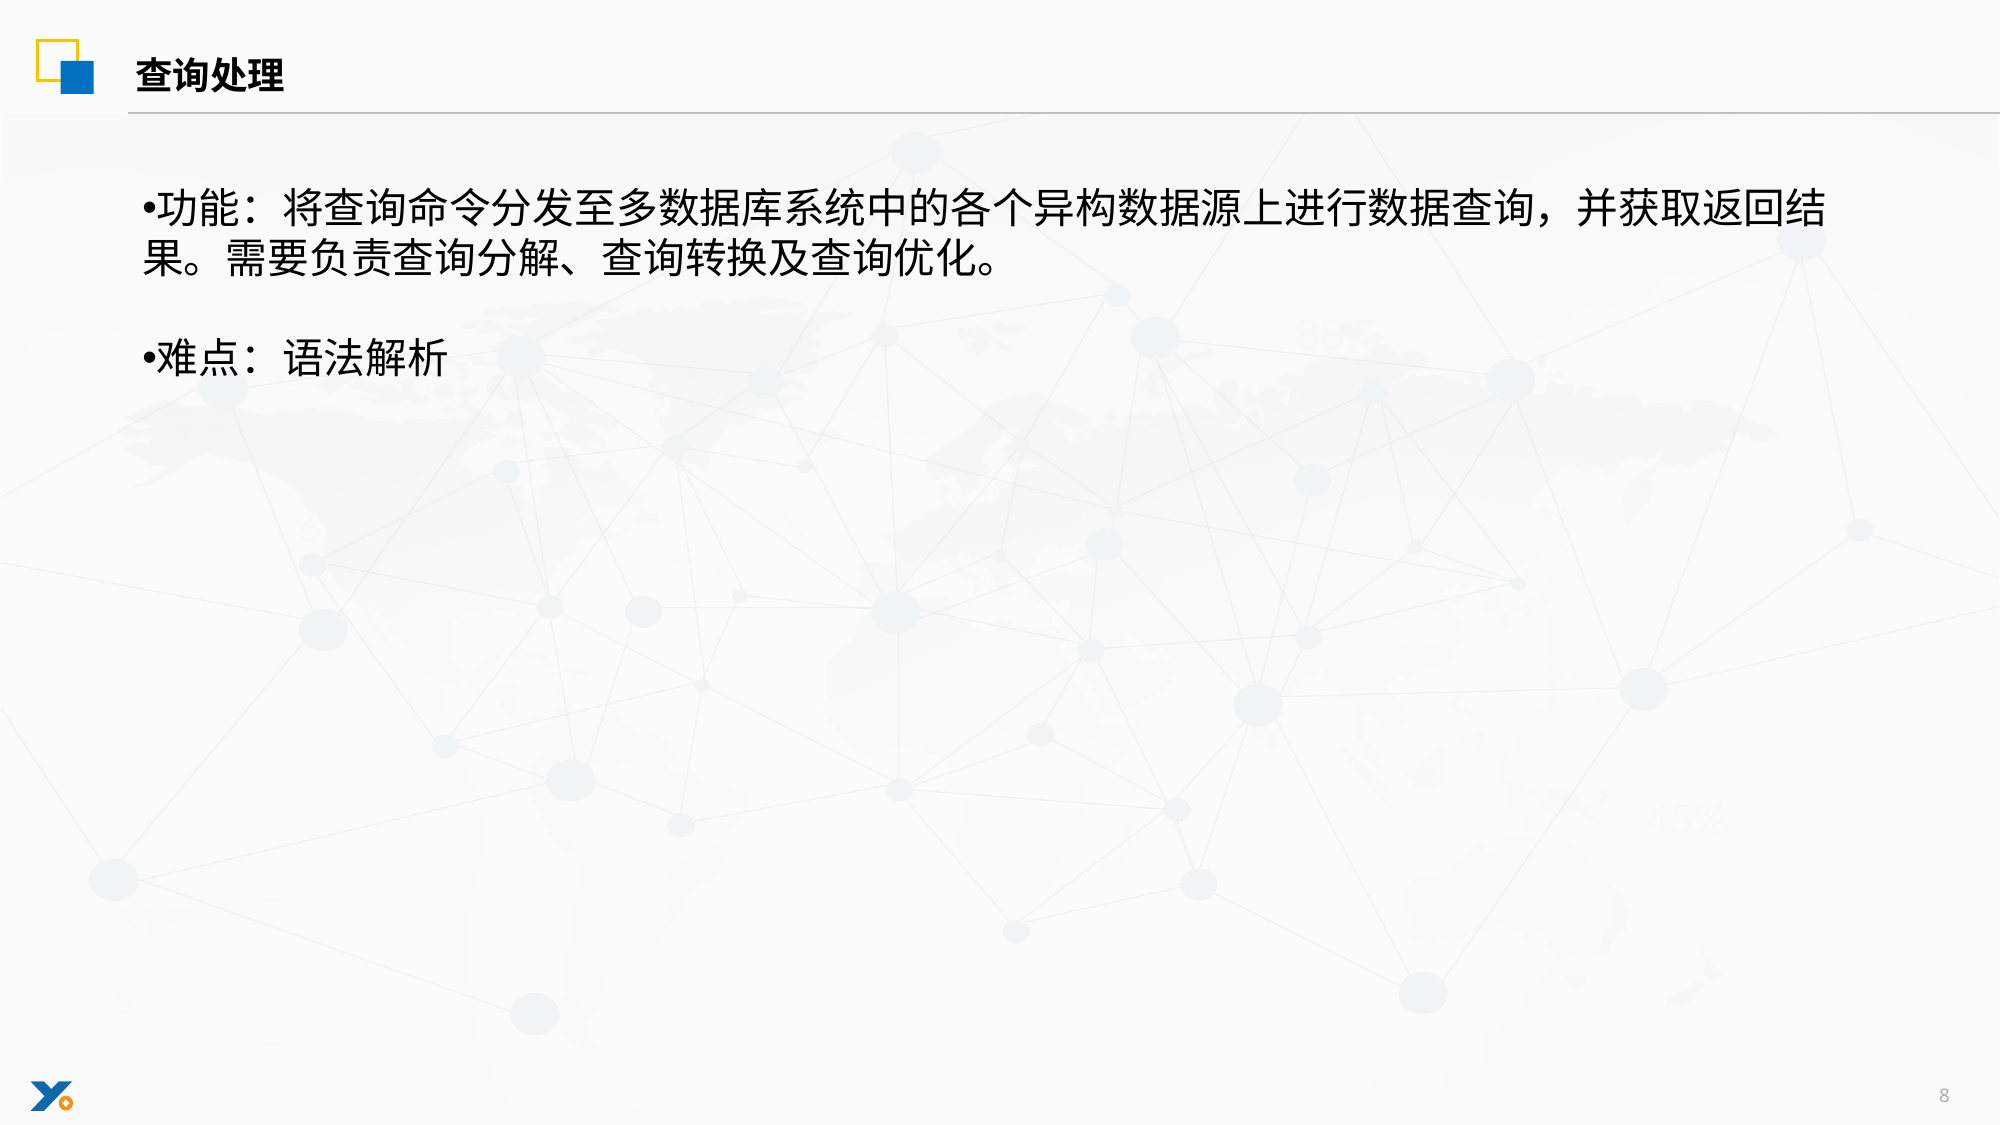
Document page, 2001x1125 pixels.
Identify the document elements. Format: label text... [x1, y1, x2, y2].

picture [30, 1081, 78, 1112]
text_box 功能：将查询命令分发至多数据库系统中的各个异构数据源上进行数据查询，并获取返回结果。需要负责查询分解、查询转换及查询优化。 难点：语法解析 [127, 174, 1900, 390]
text_box 查询处理 [127, 44, 1900, 106]
